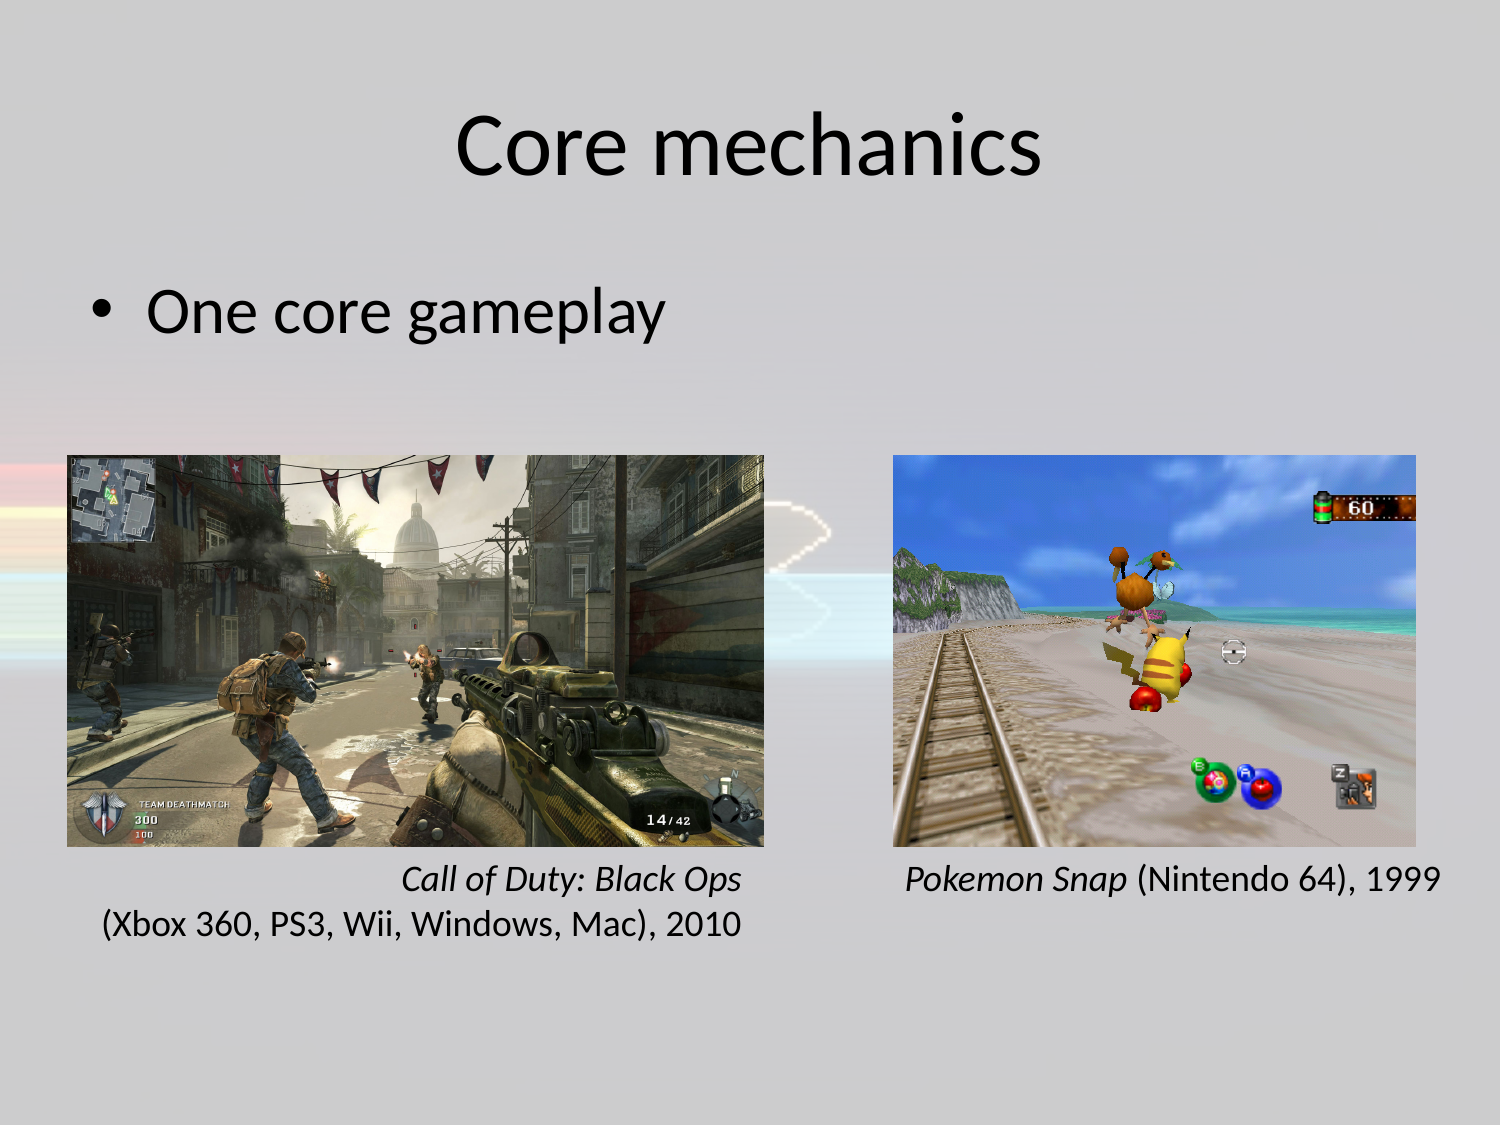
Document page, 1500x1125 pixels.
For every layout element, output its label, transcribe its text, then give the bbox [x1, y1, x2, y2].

picture [892, 455, 1416, 848]
list One core gameplay [75, 259, 988, 374]
picture [66, 455, 764, 848]
title Core mechanics [75, 45, 1425, 233]
text_box Pokemon Snap (Nintendo 64), 1999 [889, 846, 1456, 907]
text_box Call of Duty: Black Ops (Xbox 360, PS3, Wii, Windows, Mac), 2010 [85, 856, 757, 952]
